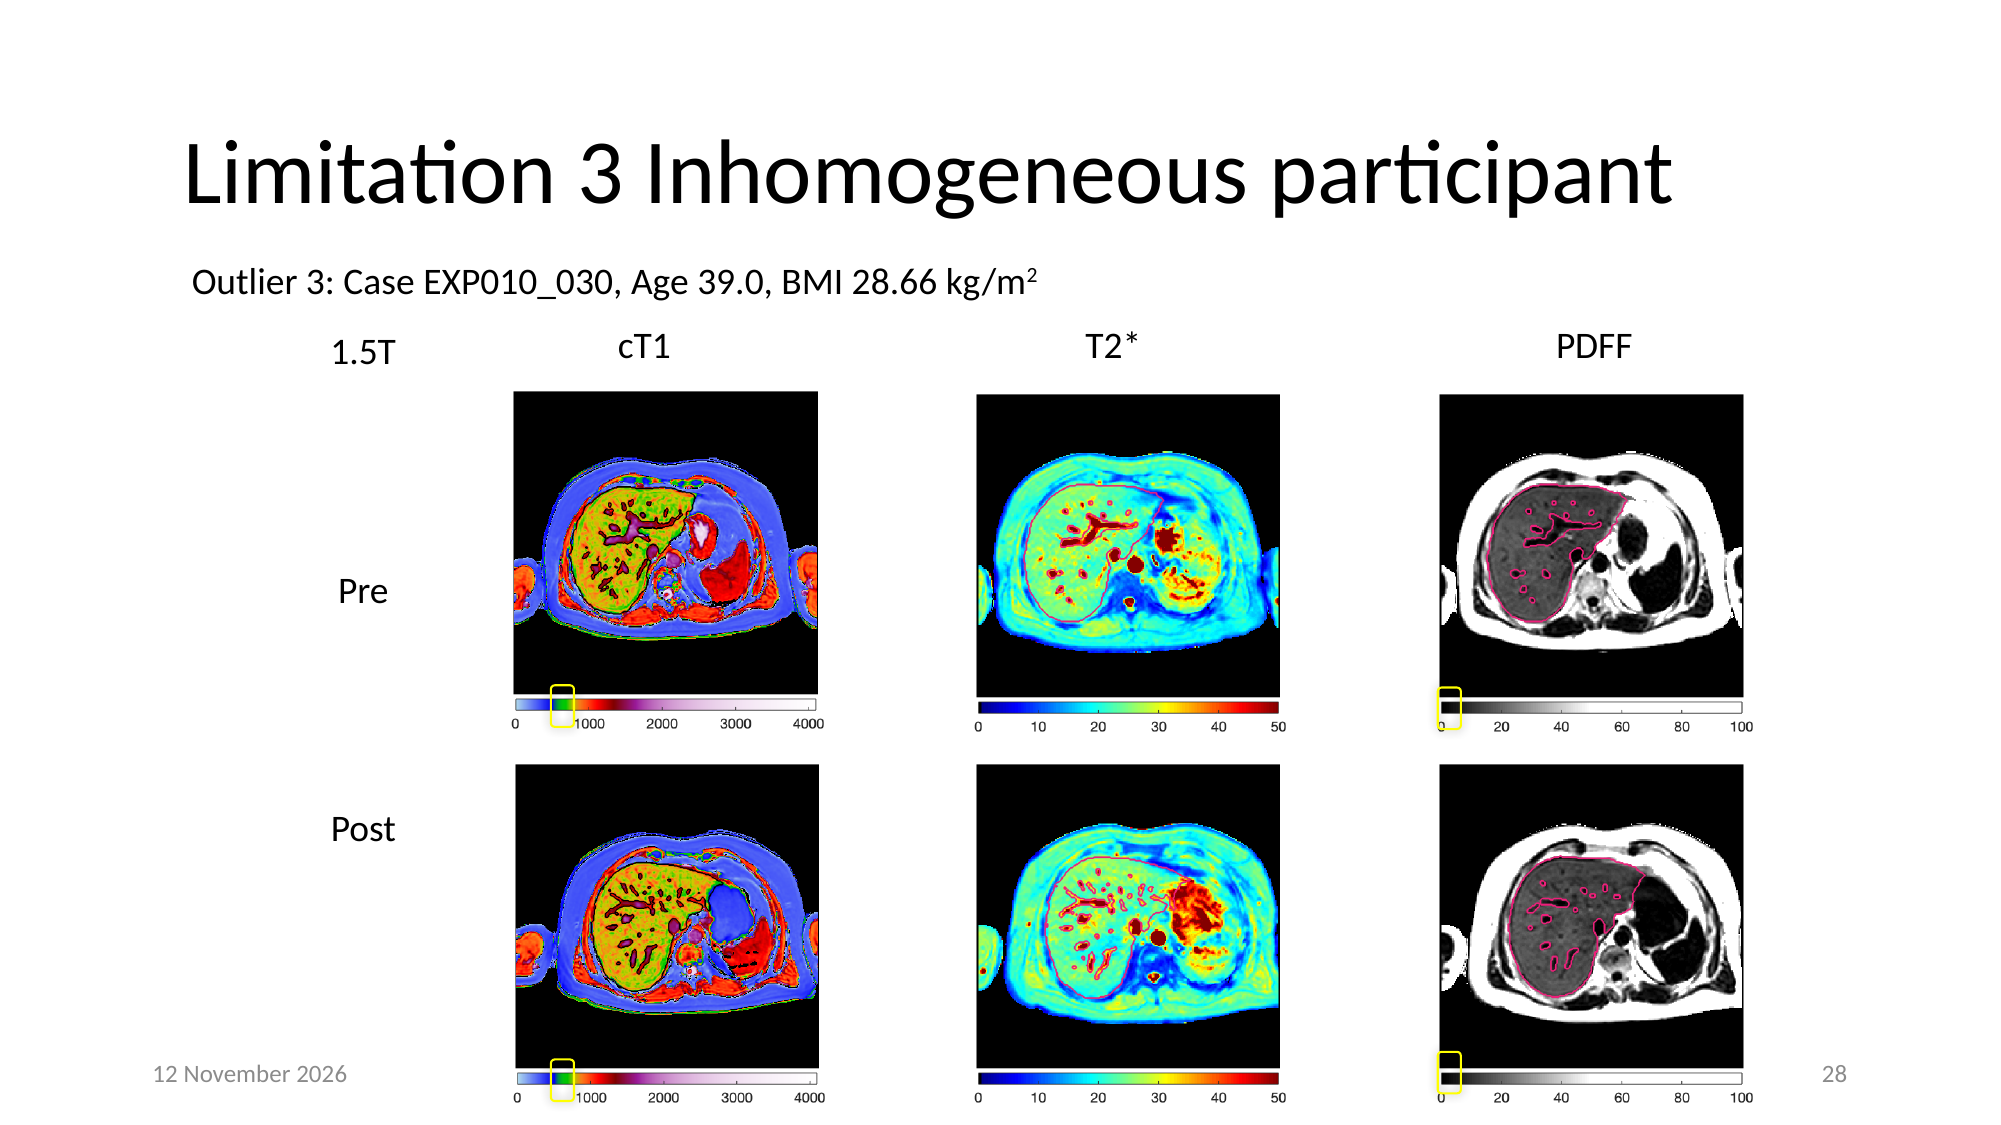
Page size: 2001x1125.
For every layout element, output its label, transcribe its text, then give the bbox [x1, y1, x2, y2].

picture [511, 391, 824, 730]
slide_number 27 [1753, 1042, 1863, 1103]
text_box T2* [1070, 314, 1157, 374]
text_box Pre [323, 558, 404, 619]
text_box Post [316, 796, 411, 857]
text_box PDFF [1541, 314, 1648, 374]
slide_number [137, 1042, 513, 1103]
title Limitation 3 Inhomogeneous participant [168, 65, 1894, 283]
text_box 1.5T [315, 319, 412, 380]
picture [974, 394, 1286, 685]
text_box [550, 685, 1461, 1101]
picture [1437, 764, 1753, 1103]
text_box cT1 [603, 314, 686, 374]
text_box Outlier 3: Case EXP010_030, Age 39.0, BMI 28.66 kg/m2 [177, 249, 1053, 310]
picture [513, 764, 825, 1103]
picture [1437, 394, 1753, 732]
